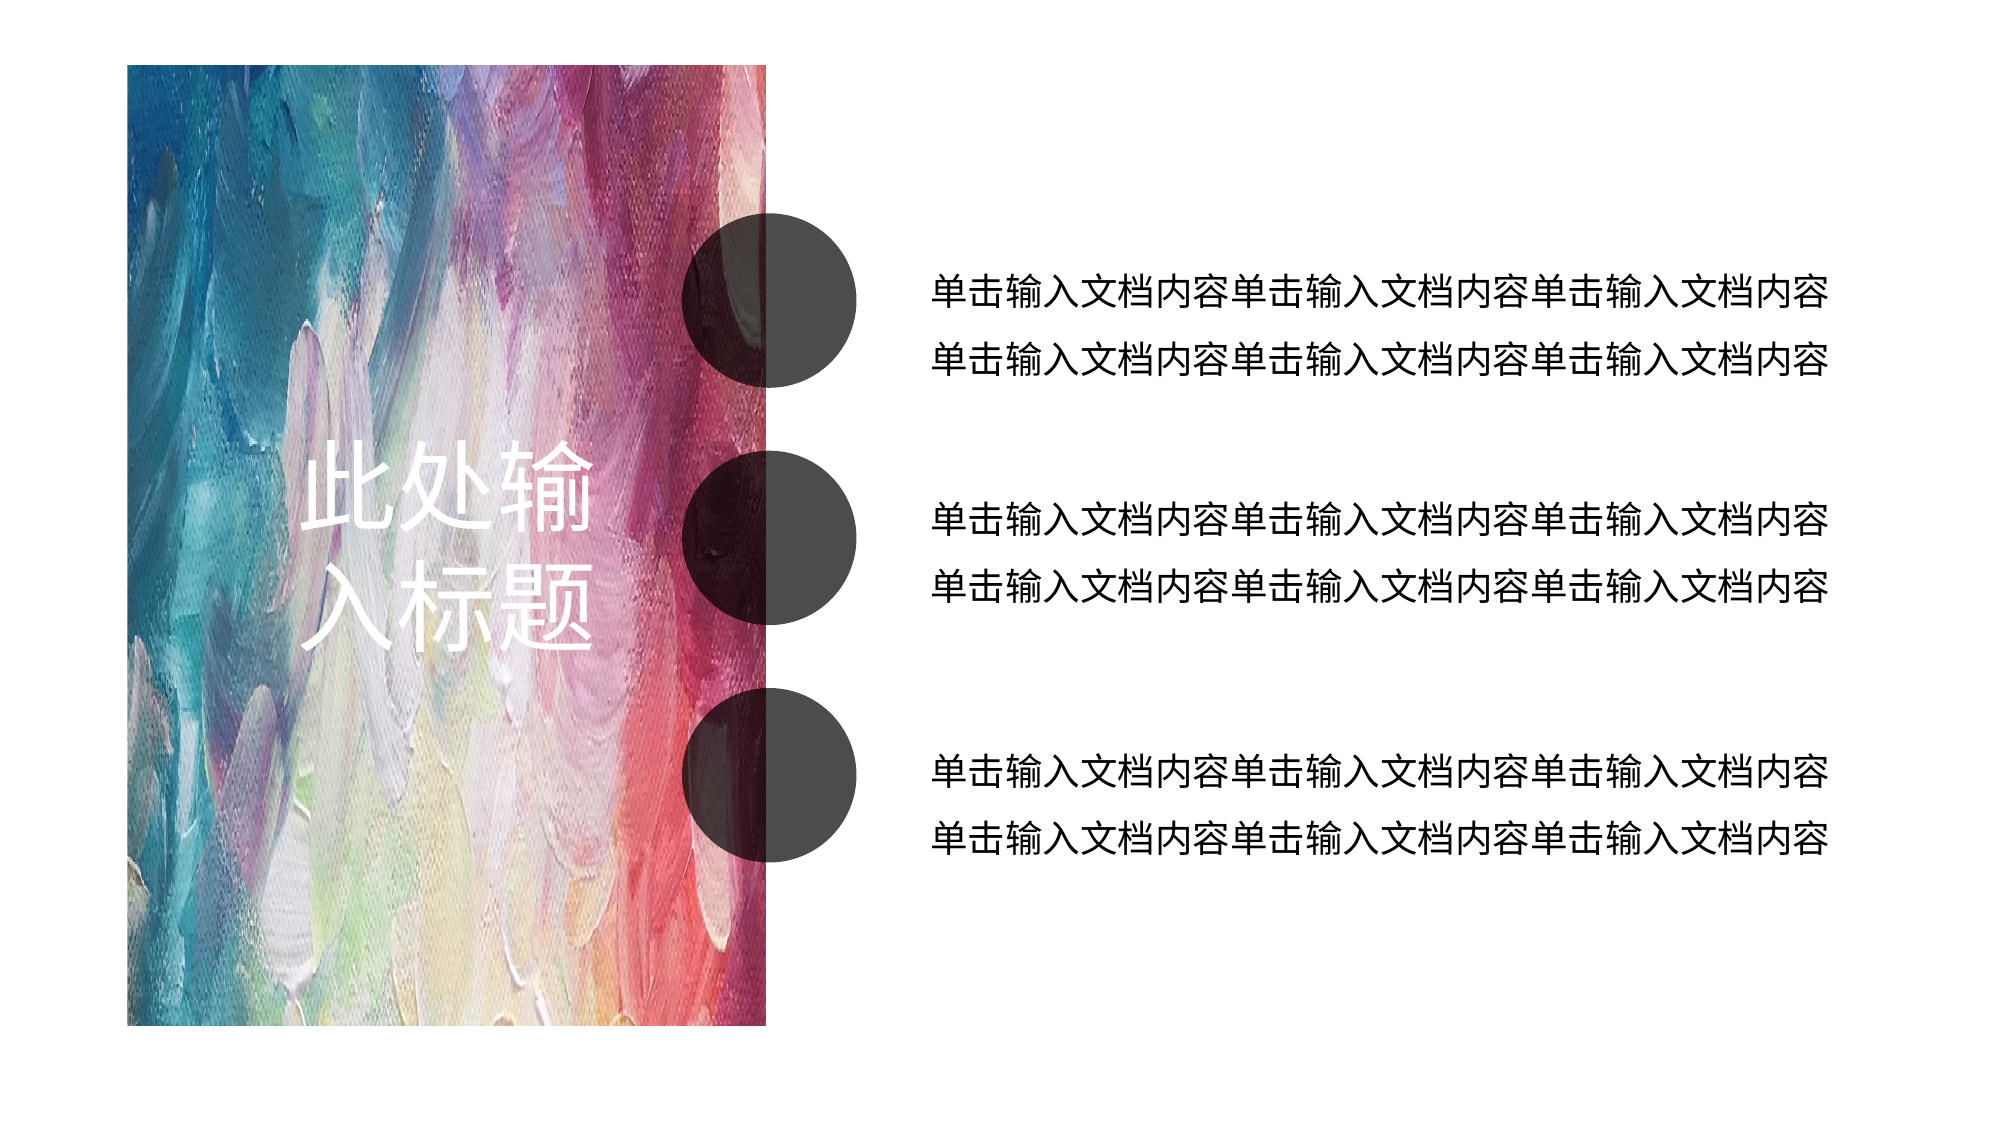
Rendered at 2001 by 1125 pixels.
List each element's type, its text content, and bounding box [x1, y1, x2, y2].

text_box 此处输入标题 [274, 417, 619, 672]
text_box [126, 65, 767, 1027]
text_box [681, 450, 1870, 626]
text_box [681, 687, 1870, 863]
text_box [681, 213, 1870, 388]
